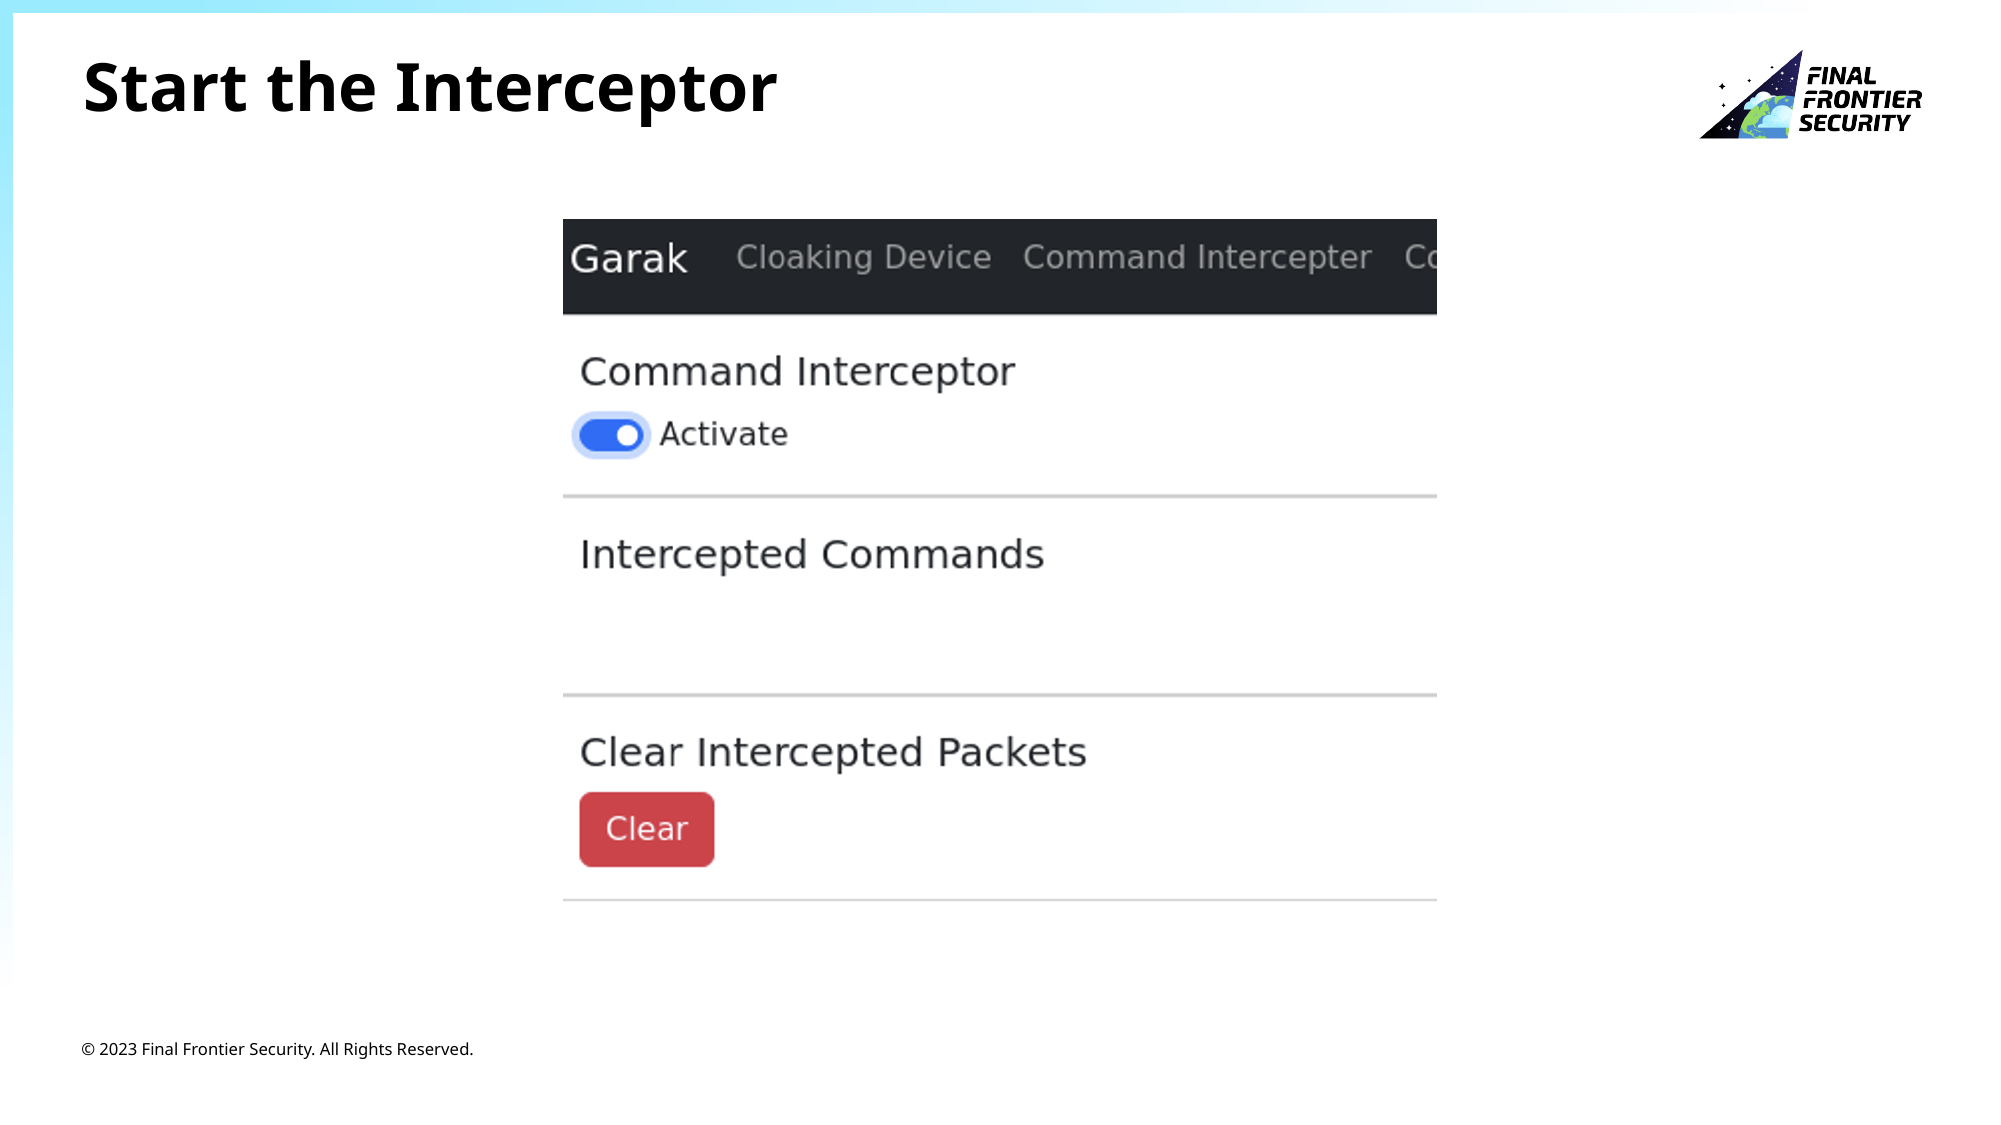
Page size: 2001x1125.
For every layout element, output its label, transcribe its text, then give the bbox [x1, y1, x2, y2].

title Start the Interceptor [83, 54, 1602, 220]
picture [1690, 40, 1931, 148]
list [563, 219, 1437, 977]
